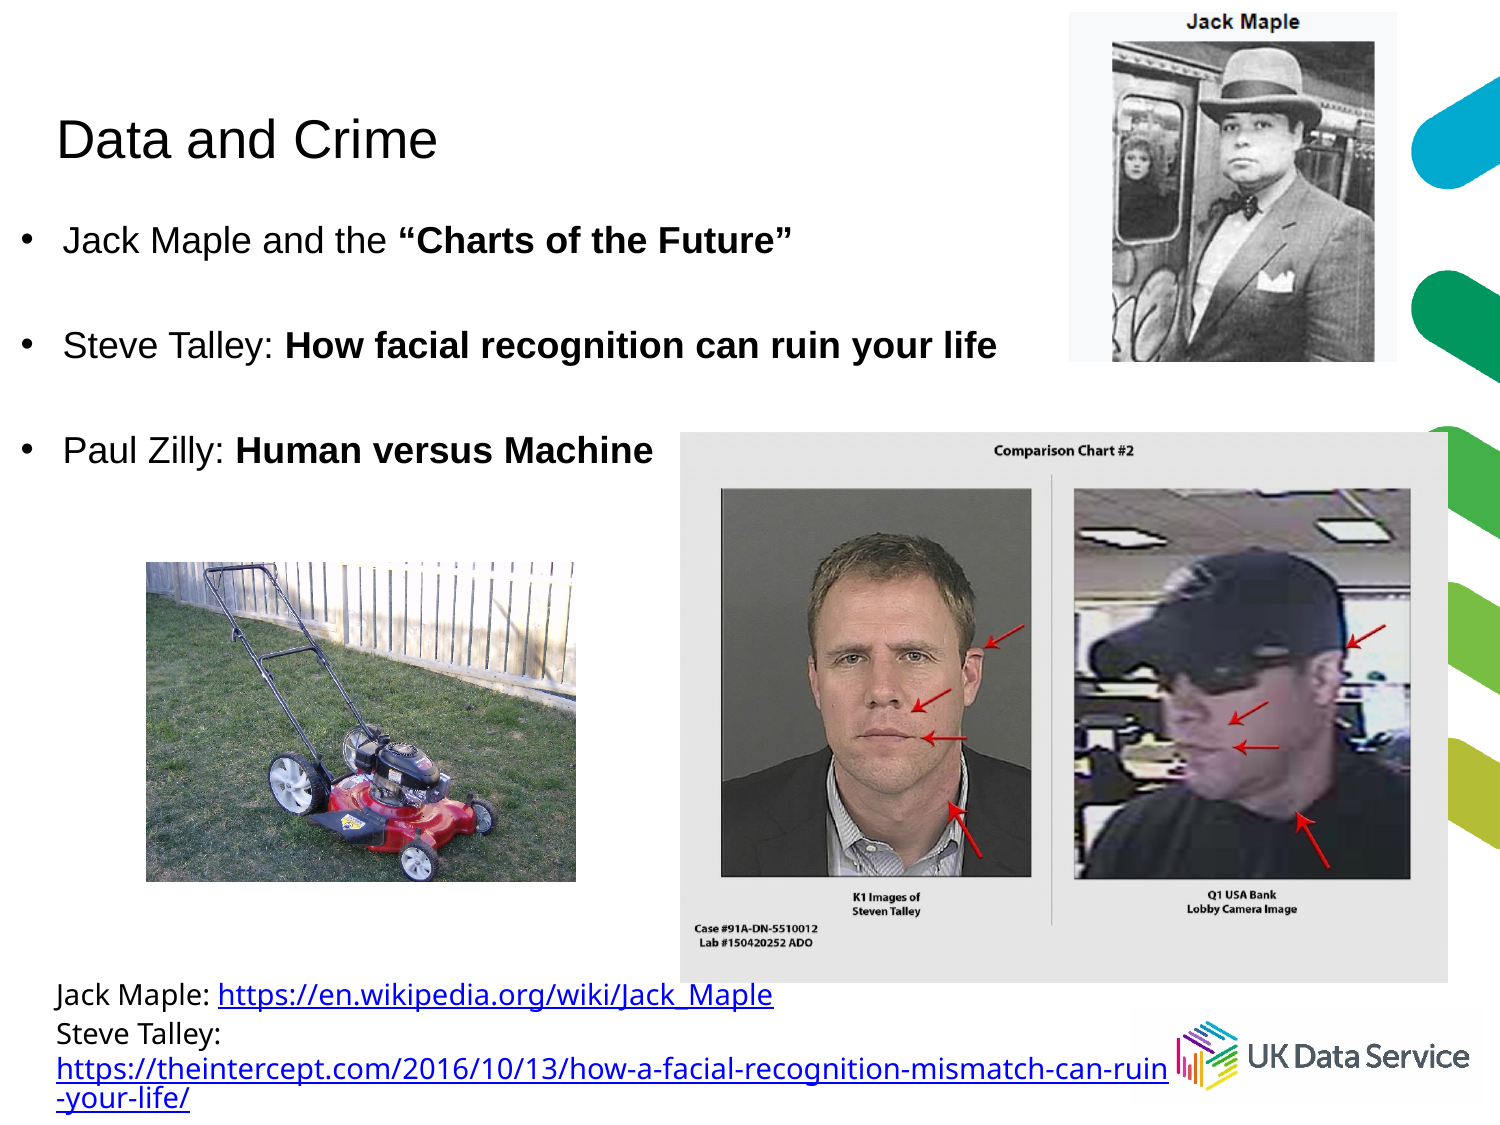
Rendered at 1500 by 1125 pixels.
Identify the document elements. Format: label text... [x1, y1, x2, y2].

picture [1068, 11, 1397, 362]
picture [680, 0, 1500, 983]
title Data and Crime [41, 42, 1063, 208]
picture [1187, 1004, 1484, 1108]
list Jack Maple and the “Charts of the Future” Steve Talley: How facial recognition can ruin your life Paul Zilly: Human versus Machine [5, 208, 1356, 983]
text_box Jack Maple: https://en.wikipedia.org/wiki/Jack_Maple Steve Talley: https://theintercept.com/2016/10/13/how-a-facial-recognition-mismatch-can-ruin-your-life/ Paul Zilly: https://www.sciencefocus.com/future-technology/can-an-algorithm-deliver-justice/ [41, 968, 1187, 1125]
picture [146, 562, 576, 883]
